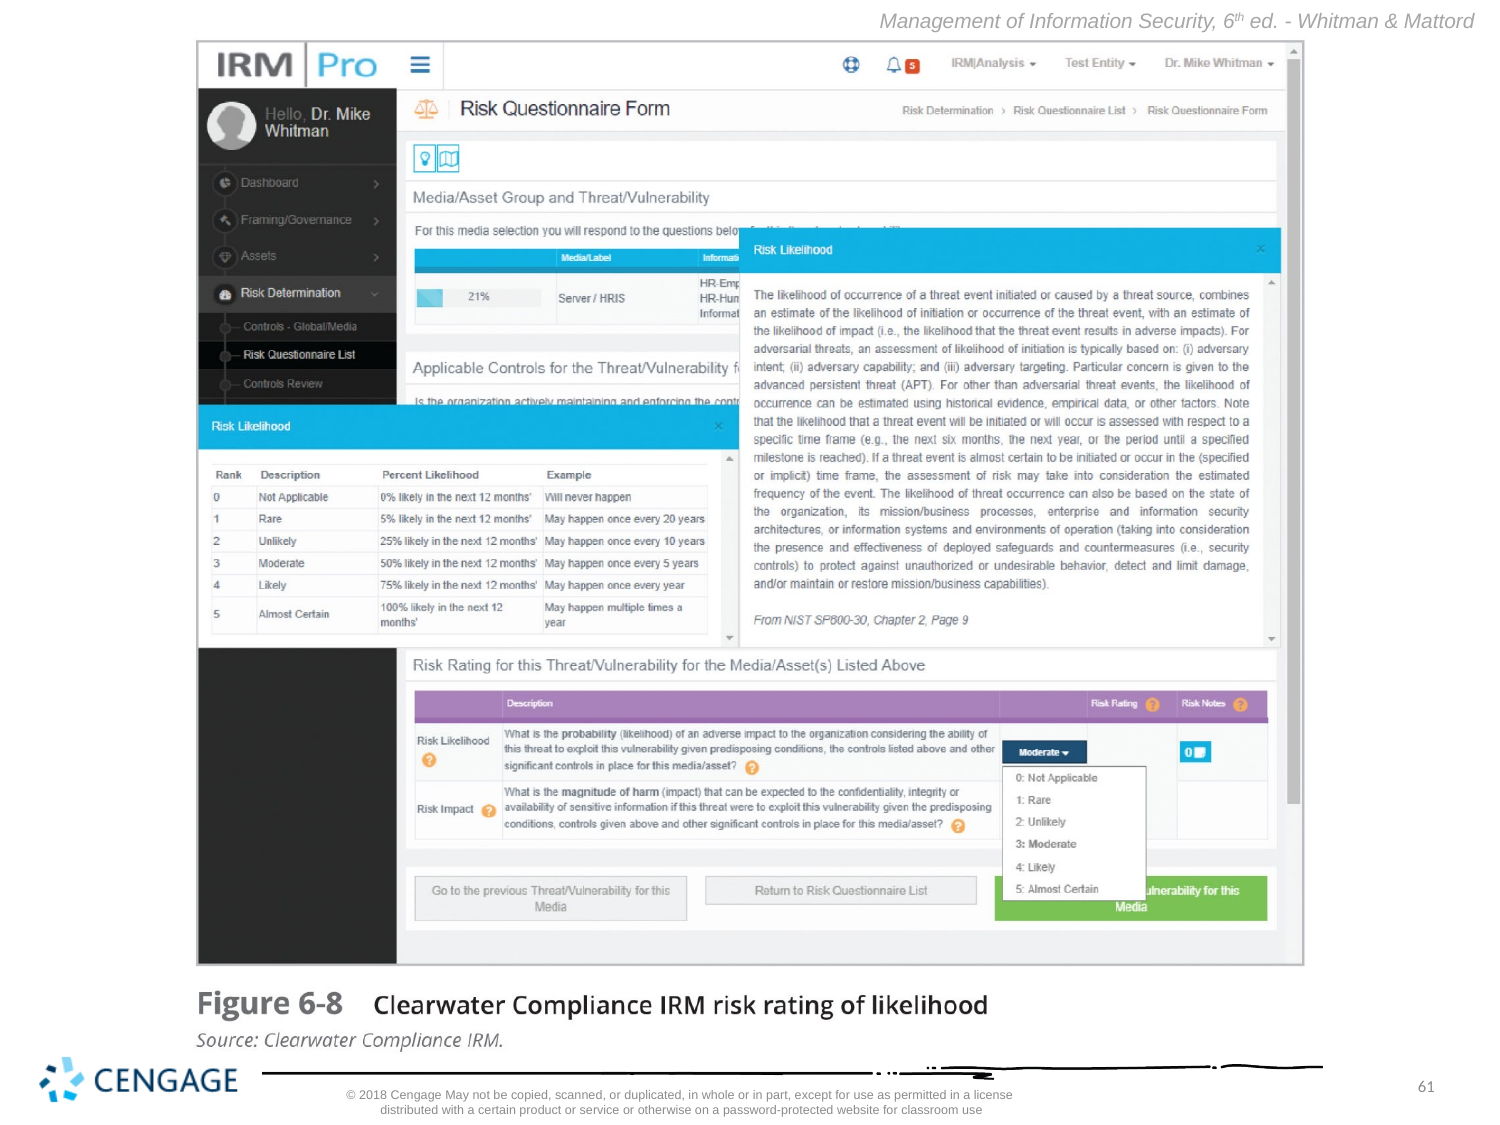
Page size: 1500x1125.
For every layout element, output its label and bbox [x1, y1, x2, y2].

picture [262, 1064, 1323, 1080]
picture [19, 36, 1307, 1115]
